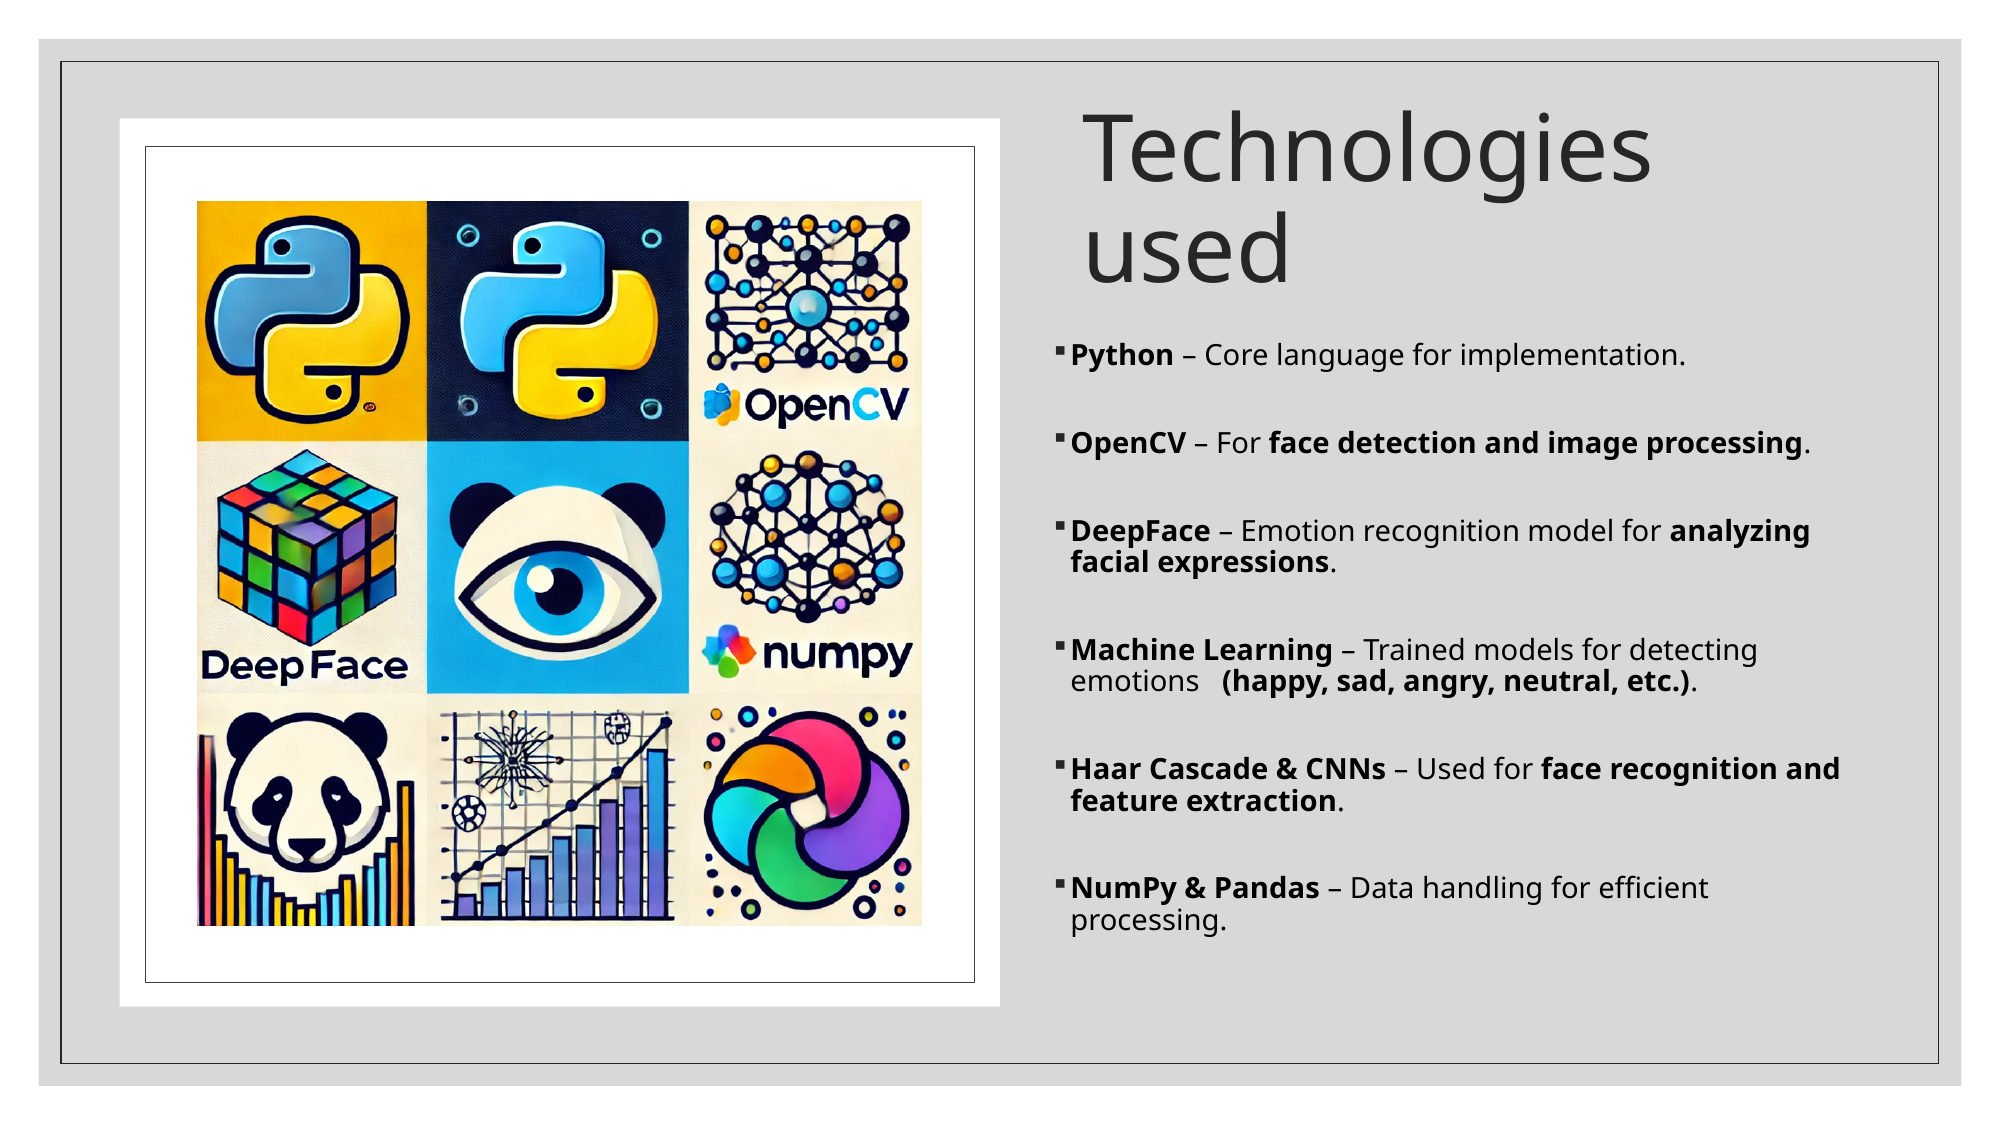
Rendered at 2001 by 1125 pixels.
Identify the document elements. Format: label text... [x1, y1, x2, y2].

list Python – Core language for implementation. OpenCV – For face detection and image processing. DeepFace – Emotion recognition model for analyzing facial expressions. Machine Learning – Trained models for detecting emotions (happy, sad, angry, neutral, etc.). Haar Cascade & CNNs – Used for face recognition and feature extraction. NumPy & Pandas – Data handling for efficient processing. [1038, 332, 1881, 1007]
text_box [0, 0, 2000, 1125]
text_box [38, 38, 1962, 1086]
text_box [145, 146, 975, 983]
picture [197, 201, 922, 926]
text_box [61, 61, 1939, 1064]
text_box [119, 118, 1000, 1007]
text_box Technologies used [1067, 93, 1881, 311]
